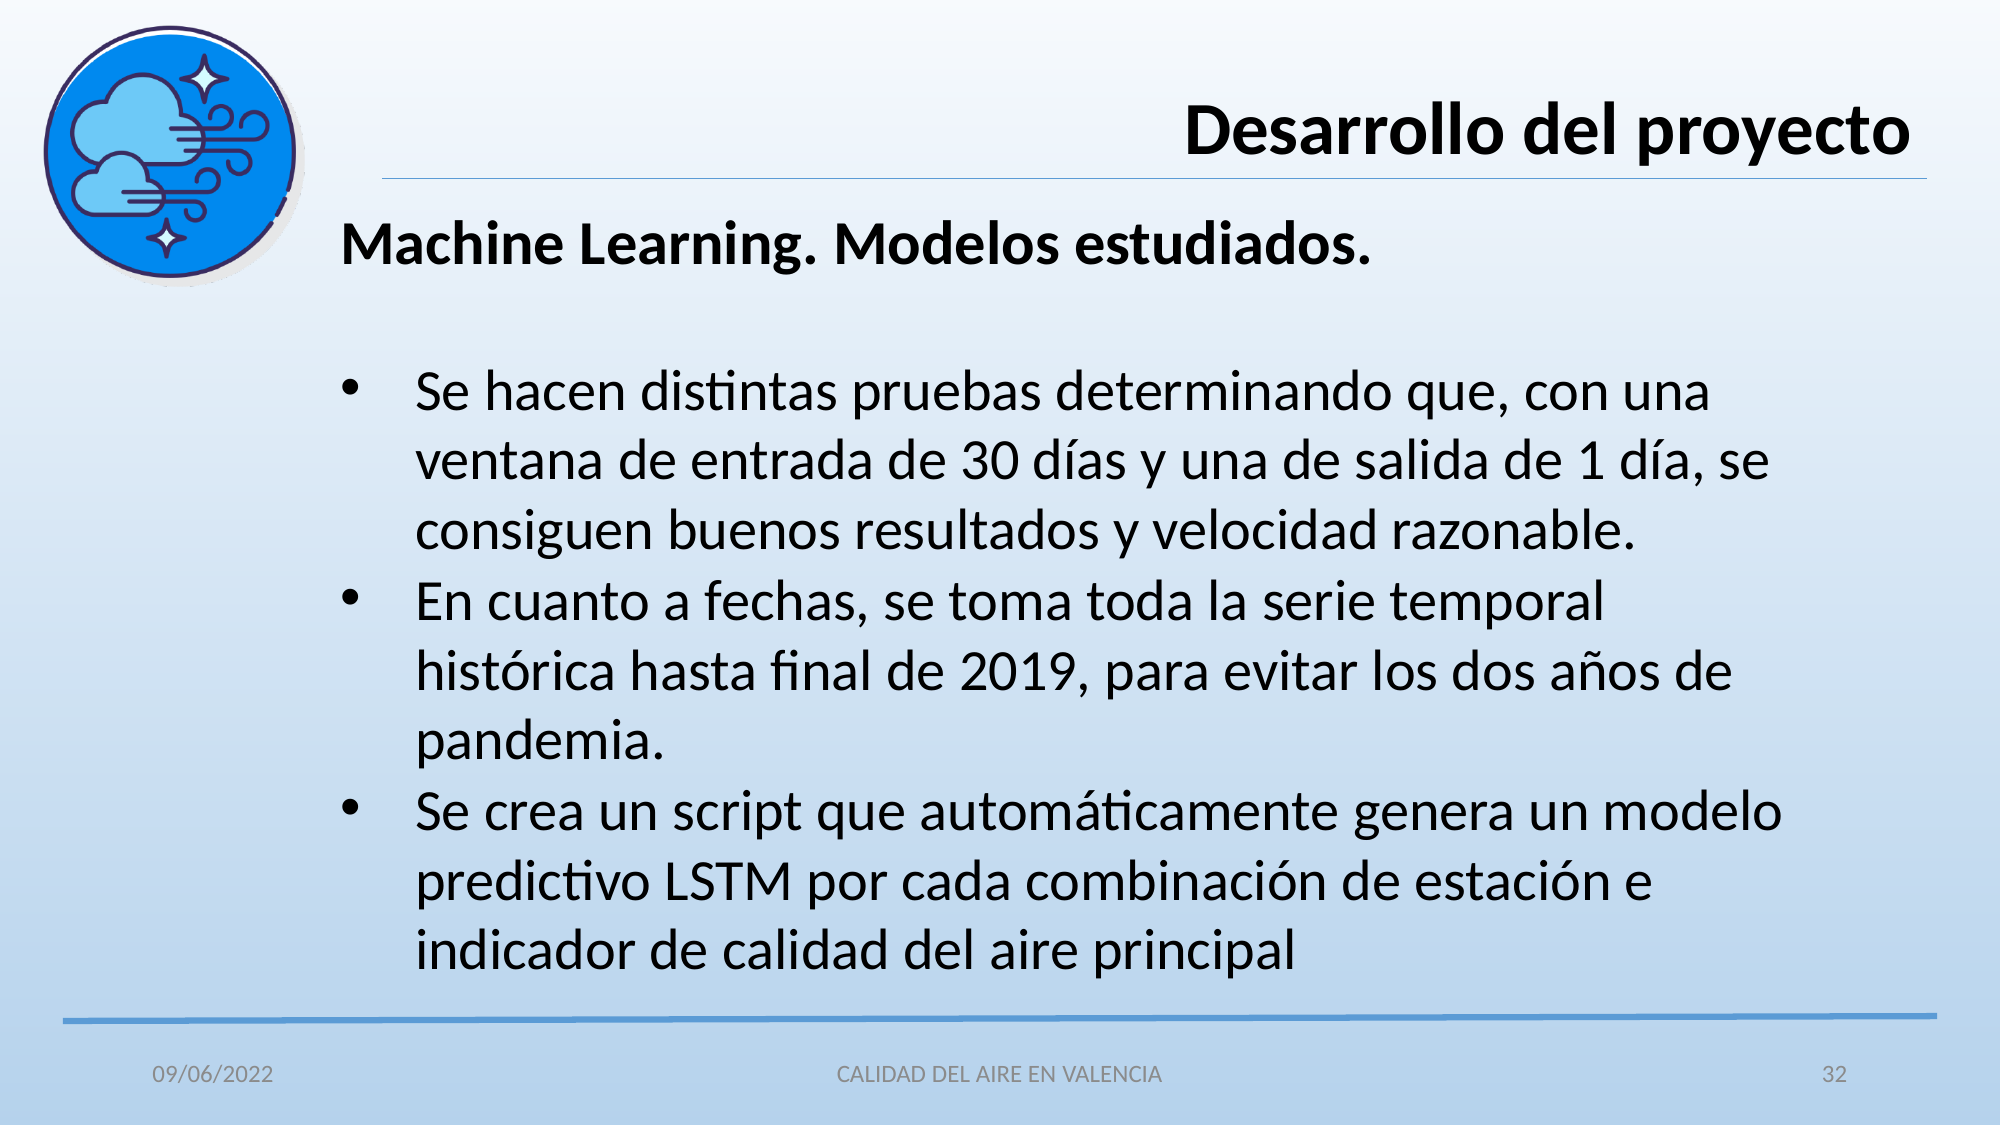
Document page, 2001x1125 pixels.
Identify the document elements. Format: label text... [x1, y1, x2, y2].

picture [37, 19, 313, 295]
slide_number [137, 1042, 588, 1103]
slide_number 32 [1412, 1042, 1863, 1103]
text_box Machine Learning. Modelos estudiados. Se hacen distintas pruebas determinando que, con una ventana de entrada de 30 días y una de salida de 1 día, se consiguen buenos resultados y velocidad razonable. En cuanto a fechas, se toma toda la serie temporal histórica hasta final de 2019, para evitar los dos años de pandemia. Se crea un script que automáticamente genera un modelo predictivo LSTM por cada combinación de estación e indicador de calidad del aire principal [325, 194, 1819, 1064]
text_box Desarrollo del proyecto [815, 72, 1927, 178]
footer CALIDAD DEL AIRE EN VALENCIA [662, 1064, 1338, 1103]
